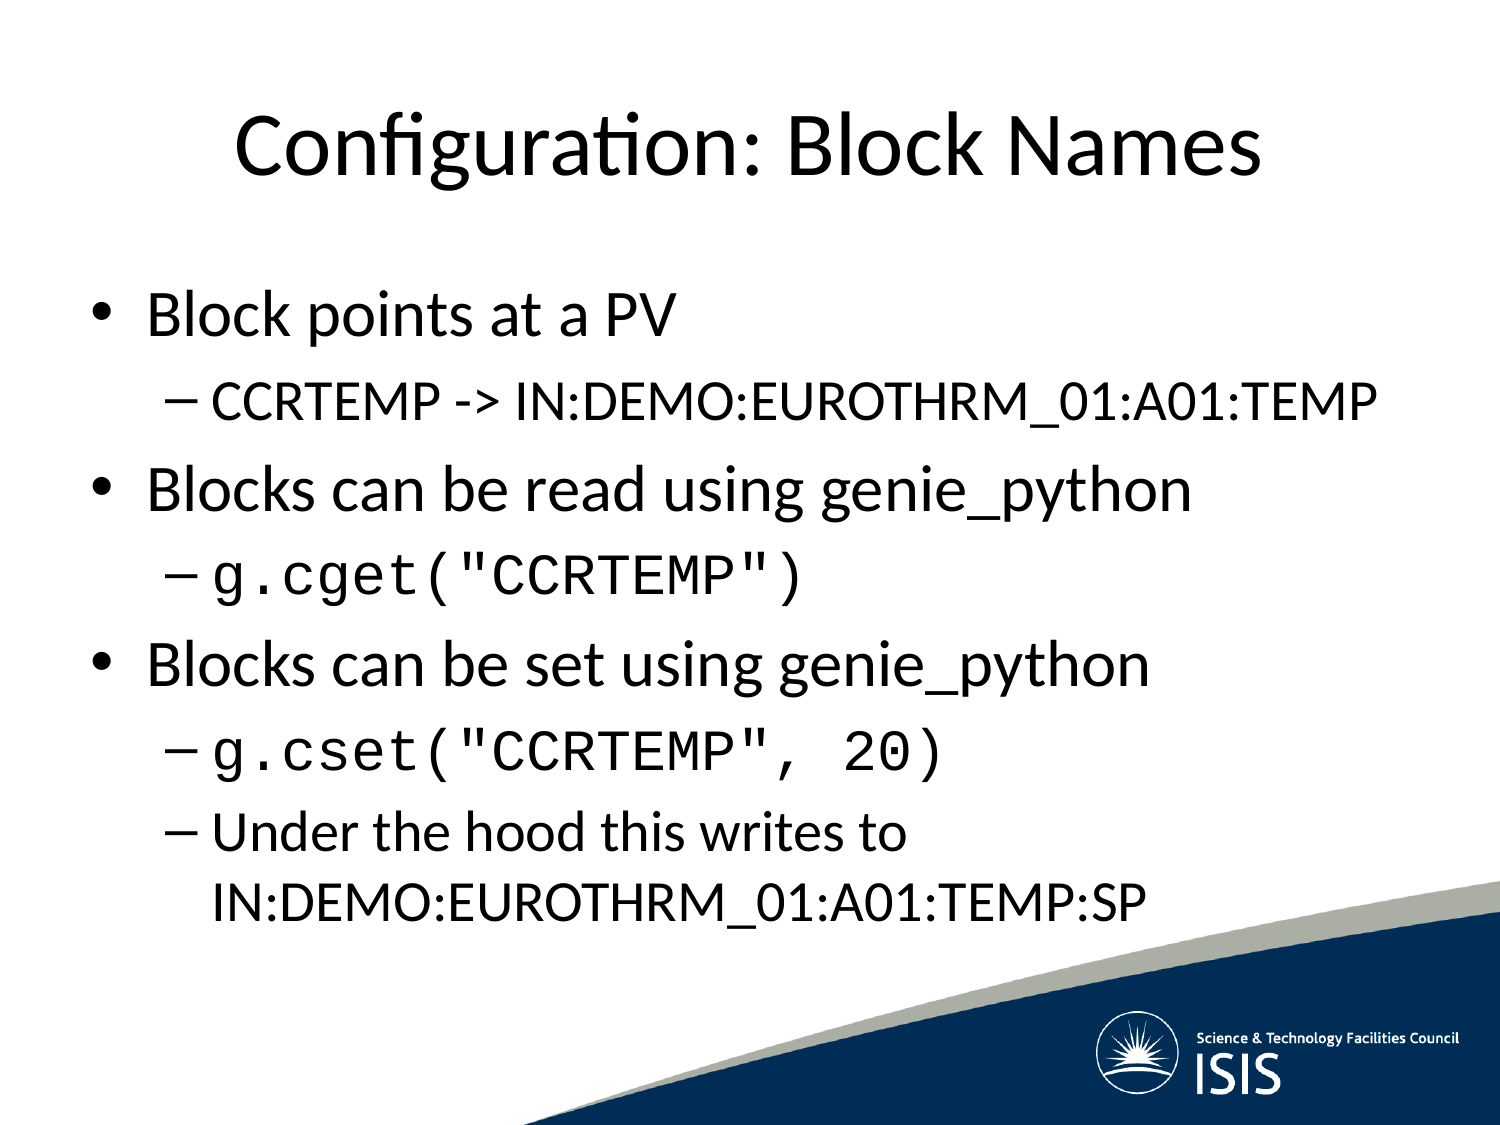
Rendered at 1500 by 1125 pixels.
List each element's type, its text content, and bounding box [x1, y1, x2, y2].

title Configuration: Block Names [75, 45, 1425, 233]
list Block points at a PV CCRTEMP -> IN:DEMO:EUROTHRM_01:A01:TEMP Blocks can be read using genie_python g.cget("CCRTEMP") Blocks can be set using genie_python g.cset("CCRTEMP", 20) Under the hood this writes to IN:DEMO:EUROTHRM_01:A01:TEMP:SP [75, 262, 1425, 1005]
picture [0, 879, 1500, 1125]
